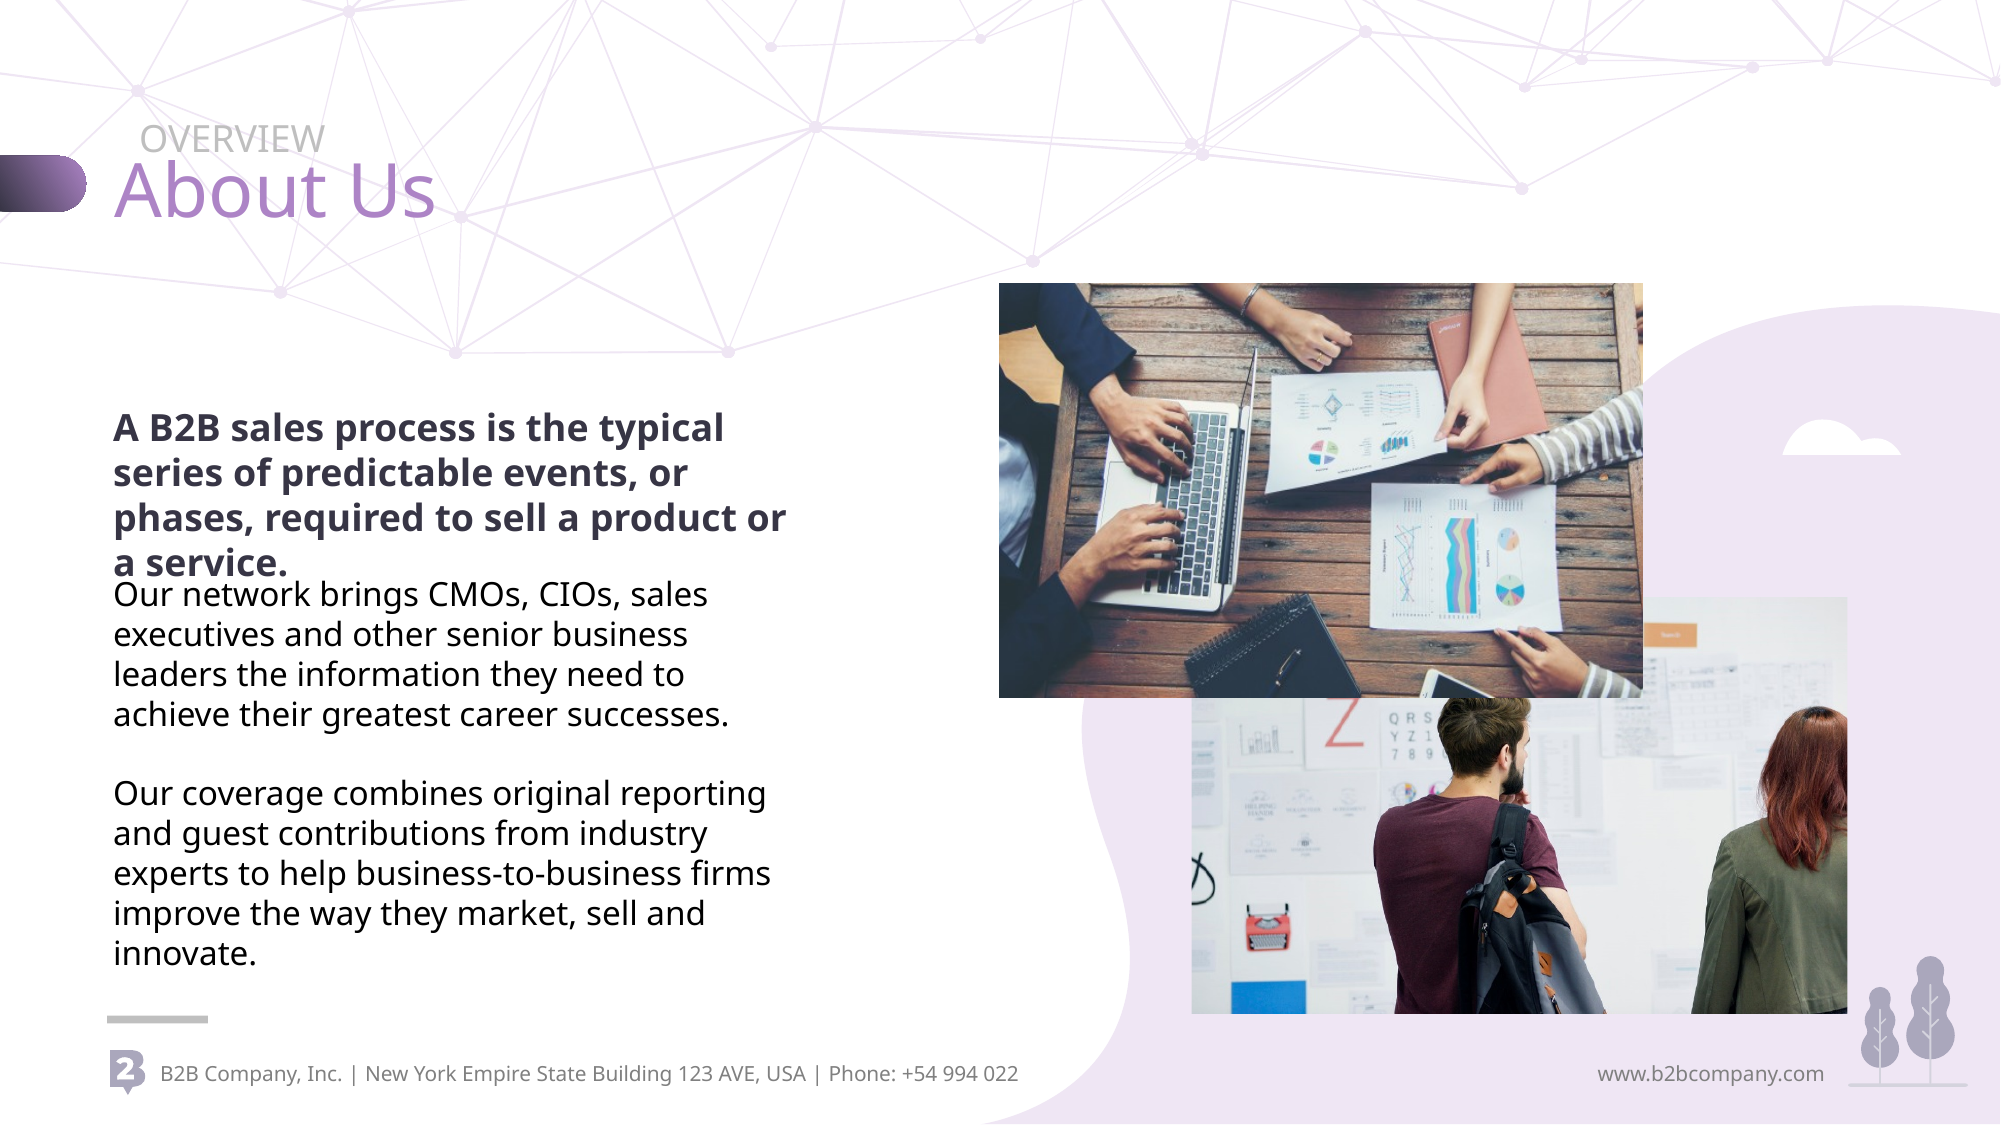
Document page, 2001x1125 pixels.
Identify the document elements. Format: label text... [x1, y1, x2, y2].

text_box Our network brings CMOs, CIOs, sales executives and other senior business leaders the information they need to achieve their greatest career successes. Our coverage combines original reporting and guest contributions from industry experts to help business-to-business firms improve the way they market, sell and innovate. [98, 565, 808, 980]
title About Us [99, 144, 712, 293]
text_box OVERVIEW [124, 84, 341, 168]
footer B2B Company, Inc. | New York Empire State Building 123 AVE, USA | Phone: +54 994 022 [145, 1042, 1130, 1103]
text_box A B2B sales process is the typical series of predictable events, or phases, required to sell a product or a service. [98, 396, 813, 591]
picture [999, 283, 1848, 1014]
